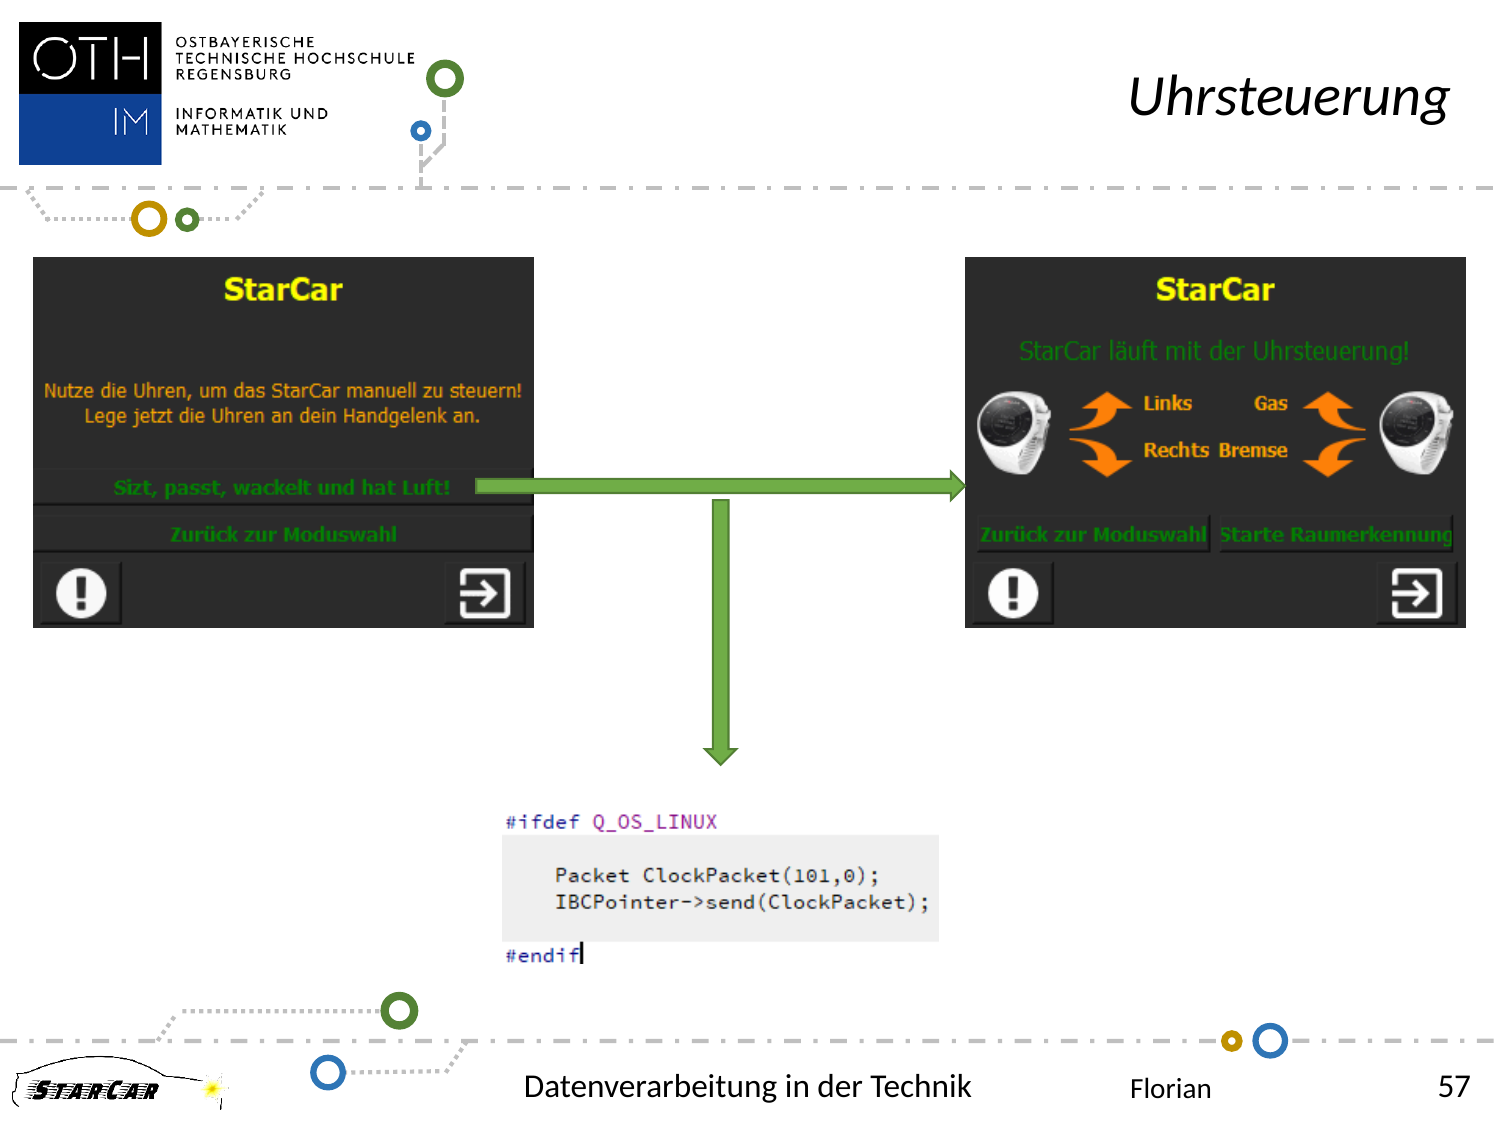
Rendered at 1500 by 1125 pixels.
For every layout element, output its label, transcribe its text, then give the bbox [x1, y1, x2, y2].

list Uhrsteuerung [478, 21, 1452, 164]
picture [19, 22, 428, 165]
picture [502, 807, 939, 964]
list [33, 257, 534, 629]
footer Datenverarbeitung in der Technik [0, 1042, 1497, 1125]
picture [965, 257, 1466, 629]
picture [417, 127, 424, 134]
text_box Florian [1115, 1062, 1416, 1113]
text_box [534, 469, 965, 503]
text_box [702, 499, 739, 767]
